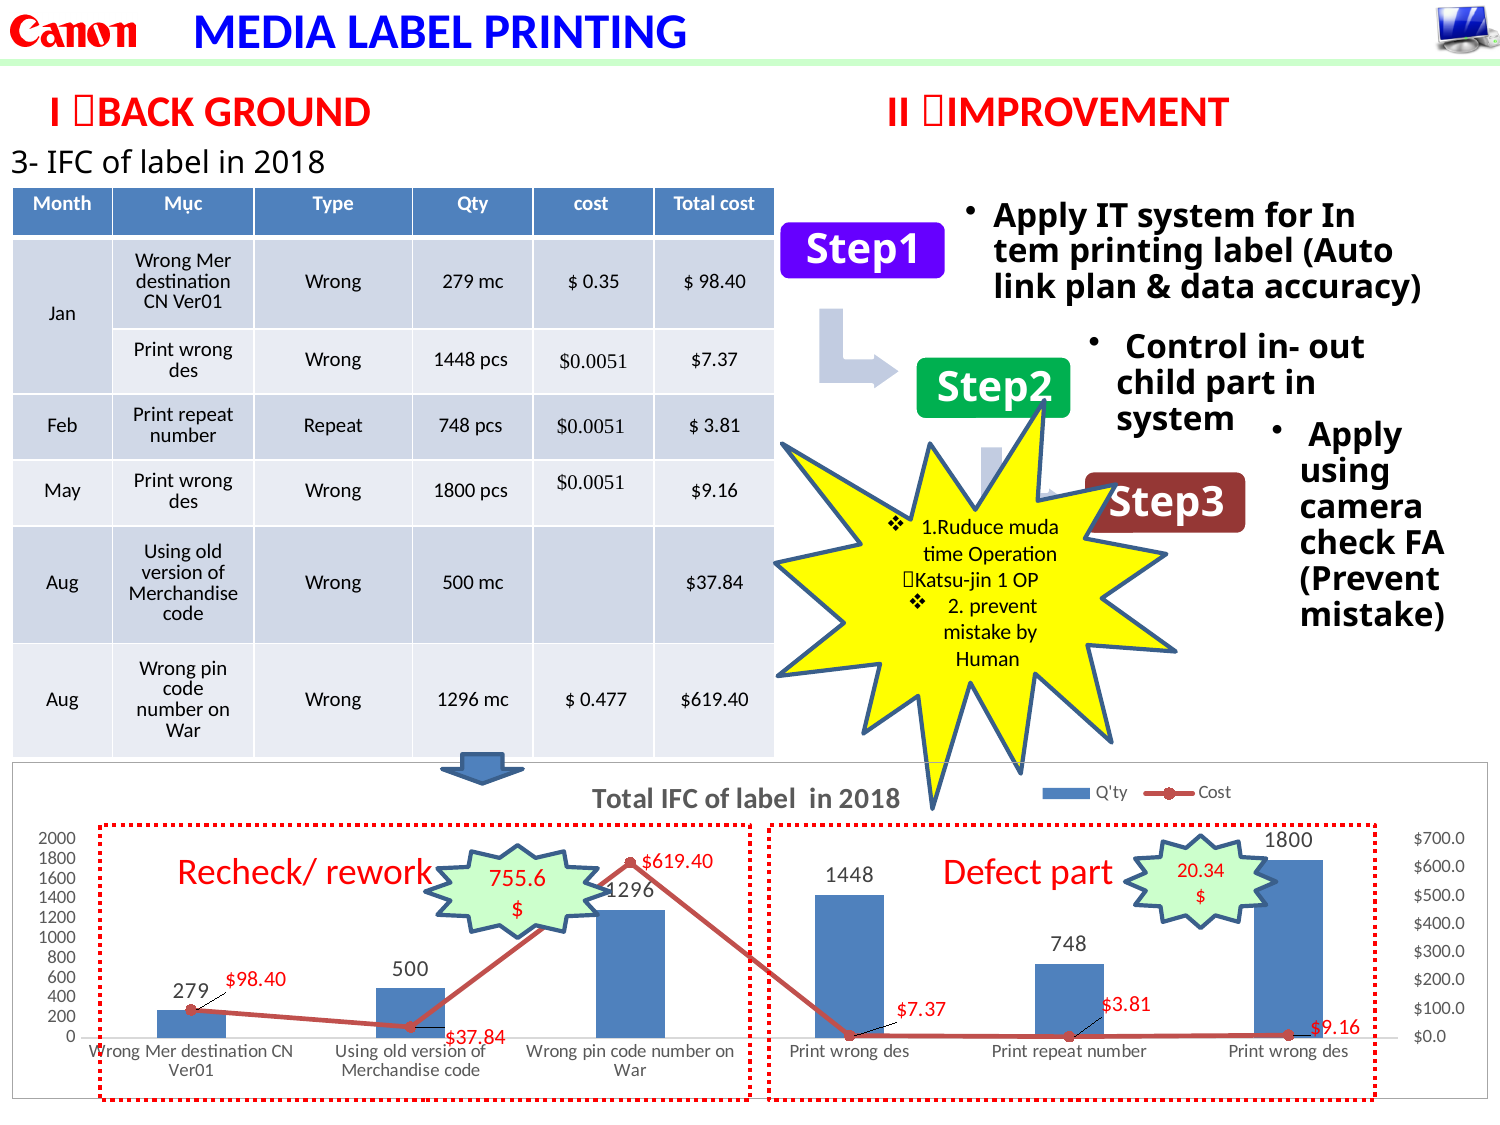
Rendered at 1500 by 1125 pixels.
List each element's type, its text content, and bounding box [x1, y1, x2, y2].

table_cell Wrong [255, 240, 412, 328]
table_cell Print repeat number [113, 395, 253, 459]
table_cell [534, 527, 653, 643]
table_cell 279 mc [413, 240, 532, 328]
text_box II IMPROVEMENT [871, 75, 1332, 141]
table_cell 748 pcs [413, 395, 532, 459]
table_cell 500 mc [413, 527, 532, 643]
chart [12, 762, 1488, 1099]
table_cell Wrong Mer destination CN Ver01 [113, 240, 253, 328]
table_cell Aug [13, 644, 112, 757]
table_cell 1296 mc [413, 644, 532, 757]
table_cell Aug [13, 527, 112, 643]
table_cell Print wrong des [113, 461, 253, 525]
text_box 3- IFC of label in 2018 [0, 134, 577, 187]
table_cell Wrong [255, 644, 412, 757]
table_header Mục [113, 188, 253, 235]
table_cell $ 98.40 [655, 240, 746, 328]
table_cell Wrong [255, 527, 412, 643]
table_cell Feb [13, 395, 112, 459]
table_cell Print wrong des [113, 330, 253, 393]
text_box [751, 142, 1484, 761]
table_cell Using old version of Merchandise code [113, 527, 253, 643]
table_cell Wrong pin code number on War [113, 644, 253, 757]
table_cell May [13, 461, 112, 525]
table_cell Wrong [255, 330, 412, 393]
table_cell $ 3.81 [655, 395, 746, 459]
table_header Type [255, 188, 412, 235]
picture [9, 12, 138, 50]
table_cell $ 0.477 [534, 644, 653, 757]
table_cell Wrong [255, 461, 412, 525]
table_cell $0.0051 [534, 330, 653, 393]
table_header Total cost [655, 188, 746, 235]
table_header Qty [413, 188, 532, 235]
table_cell $37.84 [655, 527, 746, 643]
text_box MEDIA LABEL PRINTING [192, 0, 688, 59]
table_cell $0.0051 [534, 395, 653, 459]
picture [1431, 5, 1500, 56]
text_box I BACK GROUND [34, 75, 494, 134]
table_cell 1800 pcs [413, 461, 532, 525]
table_cell Jan [13, 240, 112, 393]
table_cell 1448 pcs [413, 330, 532, 393]
table_cell Repeat [255, 395, 412, 459]
table_header cost [534, 188, 653, 235]
table_cell $9.16 [655, 461, 746, 525]
table_cell $7.37 [655, 330, 746, 393]
table_header Month [13, 188, 112, 235]
table_cell $ 0.35 [534, 240, 653, 328]
table_cell $619.40 [655, 644, 746, 757]
table_cell $0.0051 [534, 461, 653, 525]
text_box [460, 752, 505, 761]
